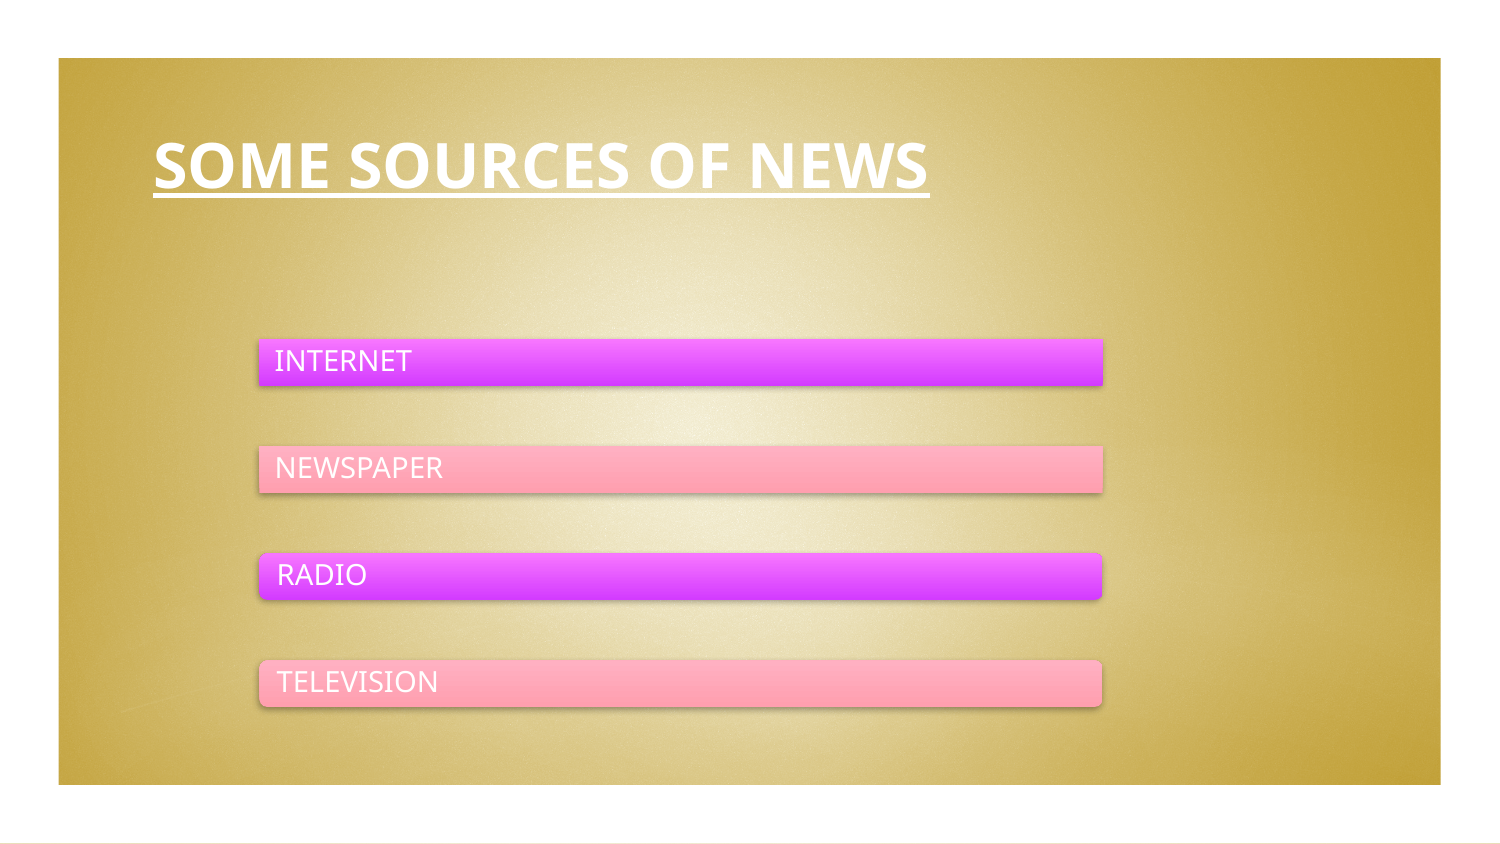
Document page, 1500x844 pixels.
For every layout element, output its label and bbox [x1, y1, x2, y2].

text_box [0, 0, 1500, 844]
